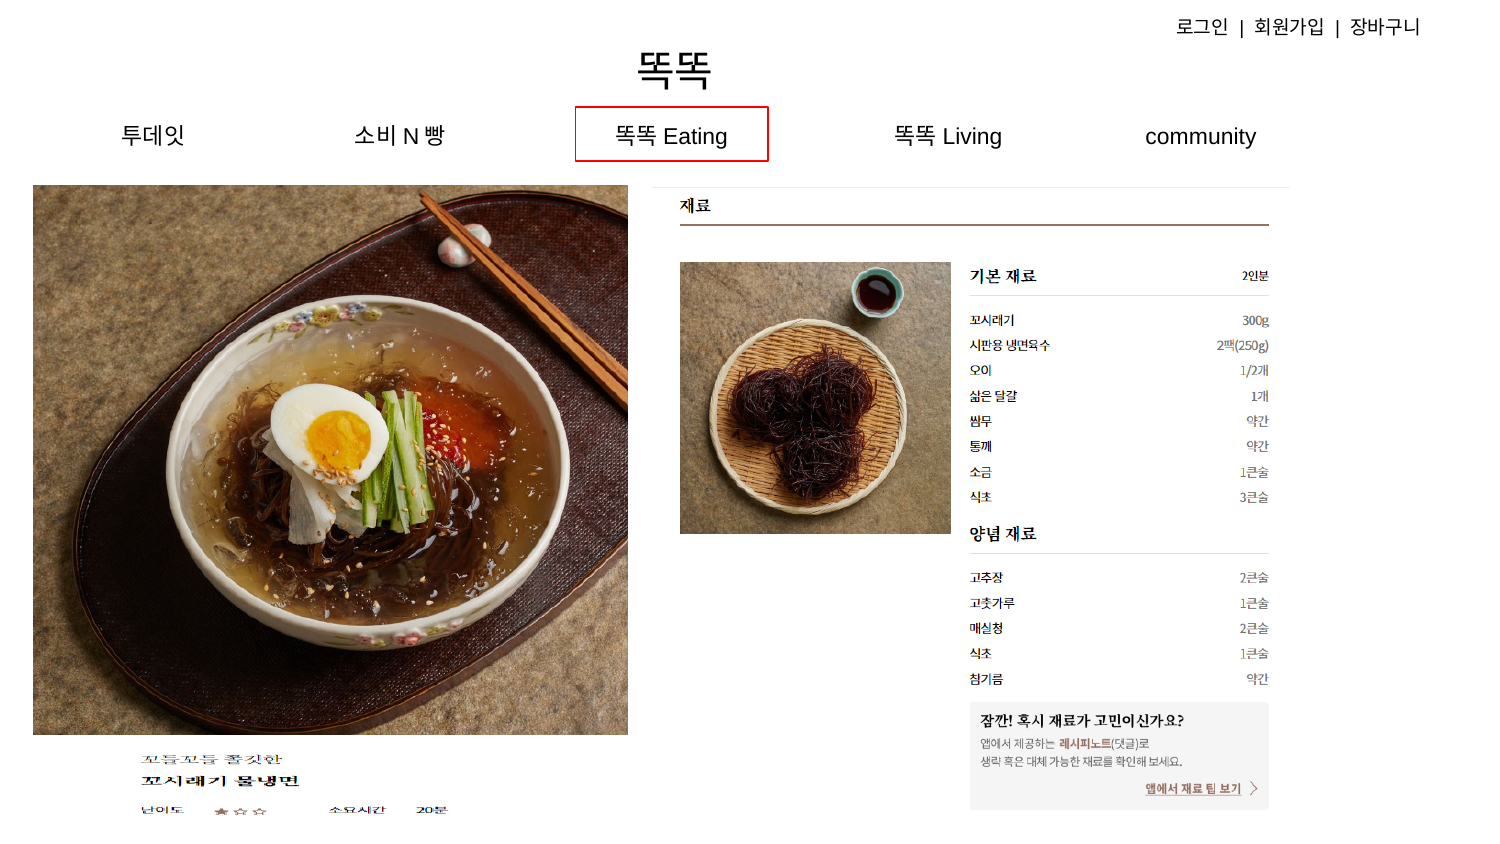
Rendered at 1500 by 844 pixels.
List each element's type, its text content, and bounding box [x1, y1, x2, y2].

title 똑똑Eating [575, 107, 768, 161]
picture [24, 185, 628, 735]
picture [121, 739, 534, 834]
picture [652, 185, 1290, 819]
title 투데잇 [81, 107, 226, 161]
title 똑똑 [620, 29, 741, 94]
title 소비N빵 [328, 107, 473, 161]
title 똑똑Living [871, 107, 1026, 161]
title 로그인 | 회원가입 | 장바구니 [1161, 0, 1450, 64]
title community [1129, 107, 1273, 161]
